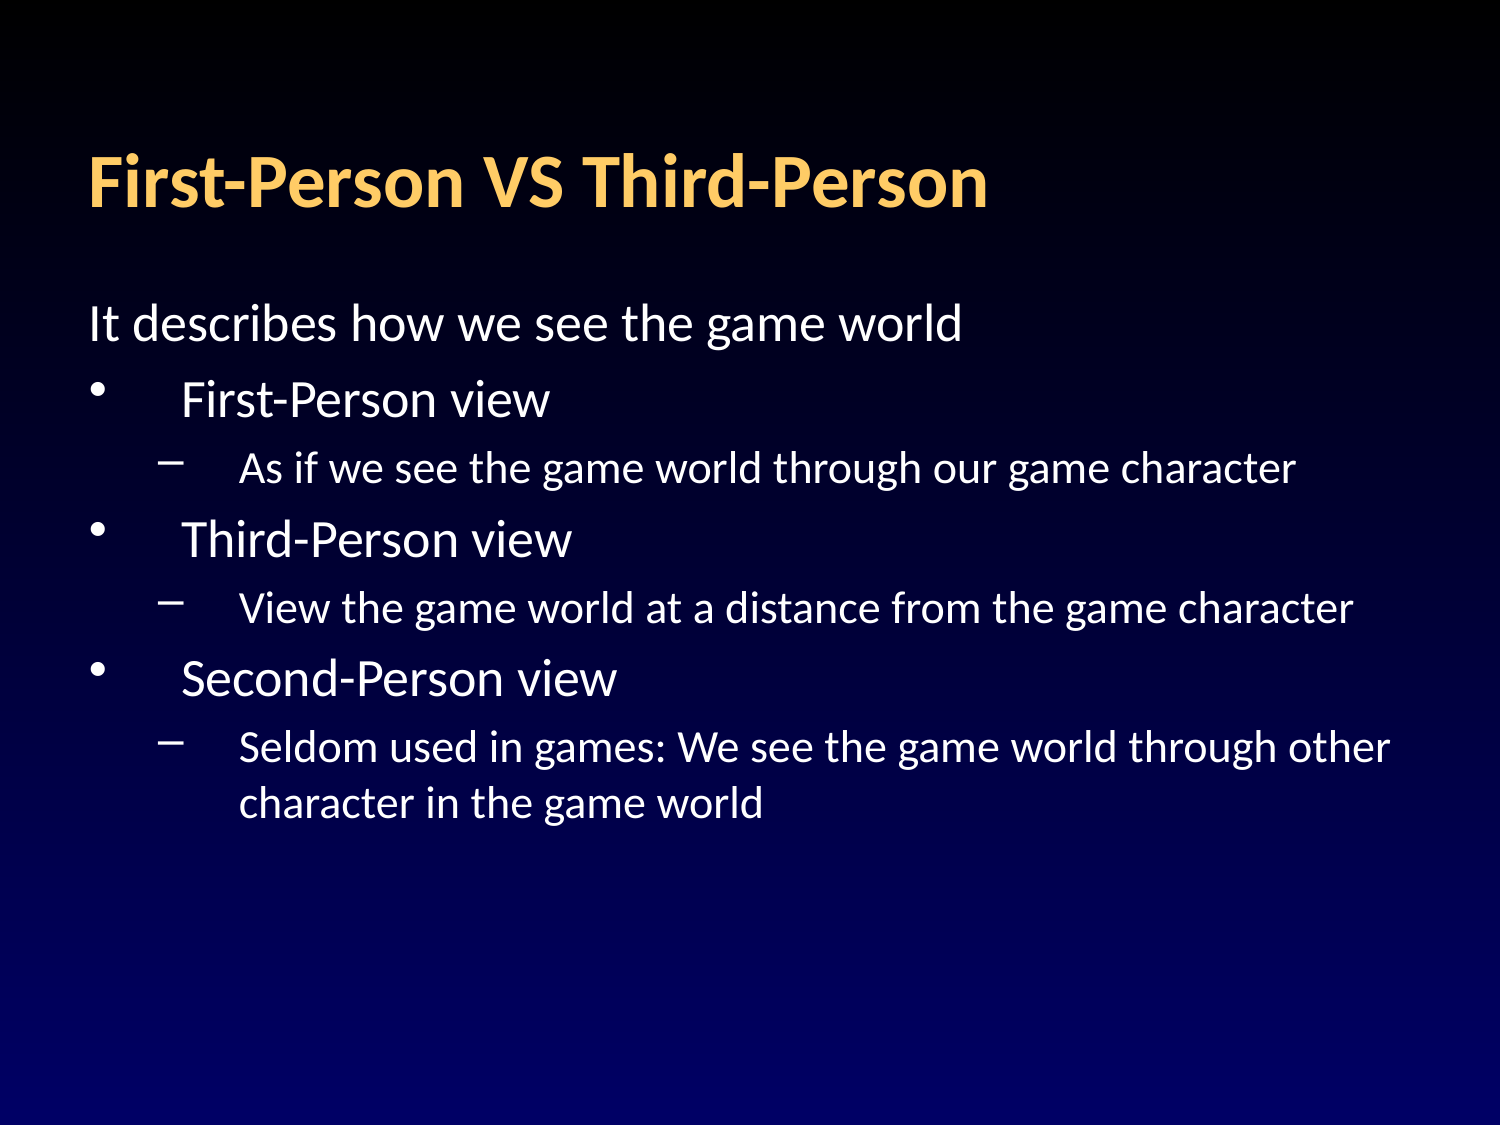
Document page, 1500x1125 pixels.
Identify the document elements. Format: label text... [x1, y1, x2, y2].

title First-Person VS Third-Person [75, 124, 1466, 263]
list It describes how we see the game world First-Person view As if we see the game world through our game character Third-Person view View the game world at a distance from the game character Second-Person view Seldom used in games: We see the game world through other character in the game world [75, 280, 1477, 967]
